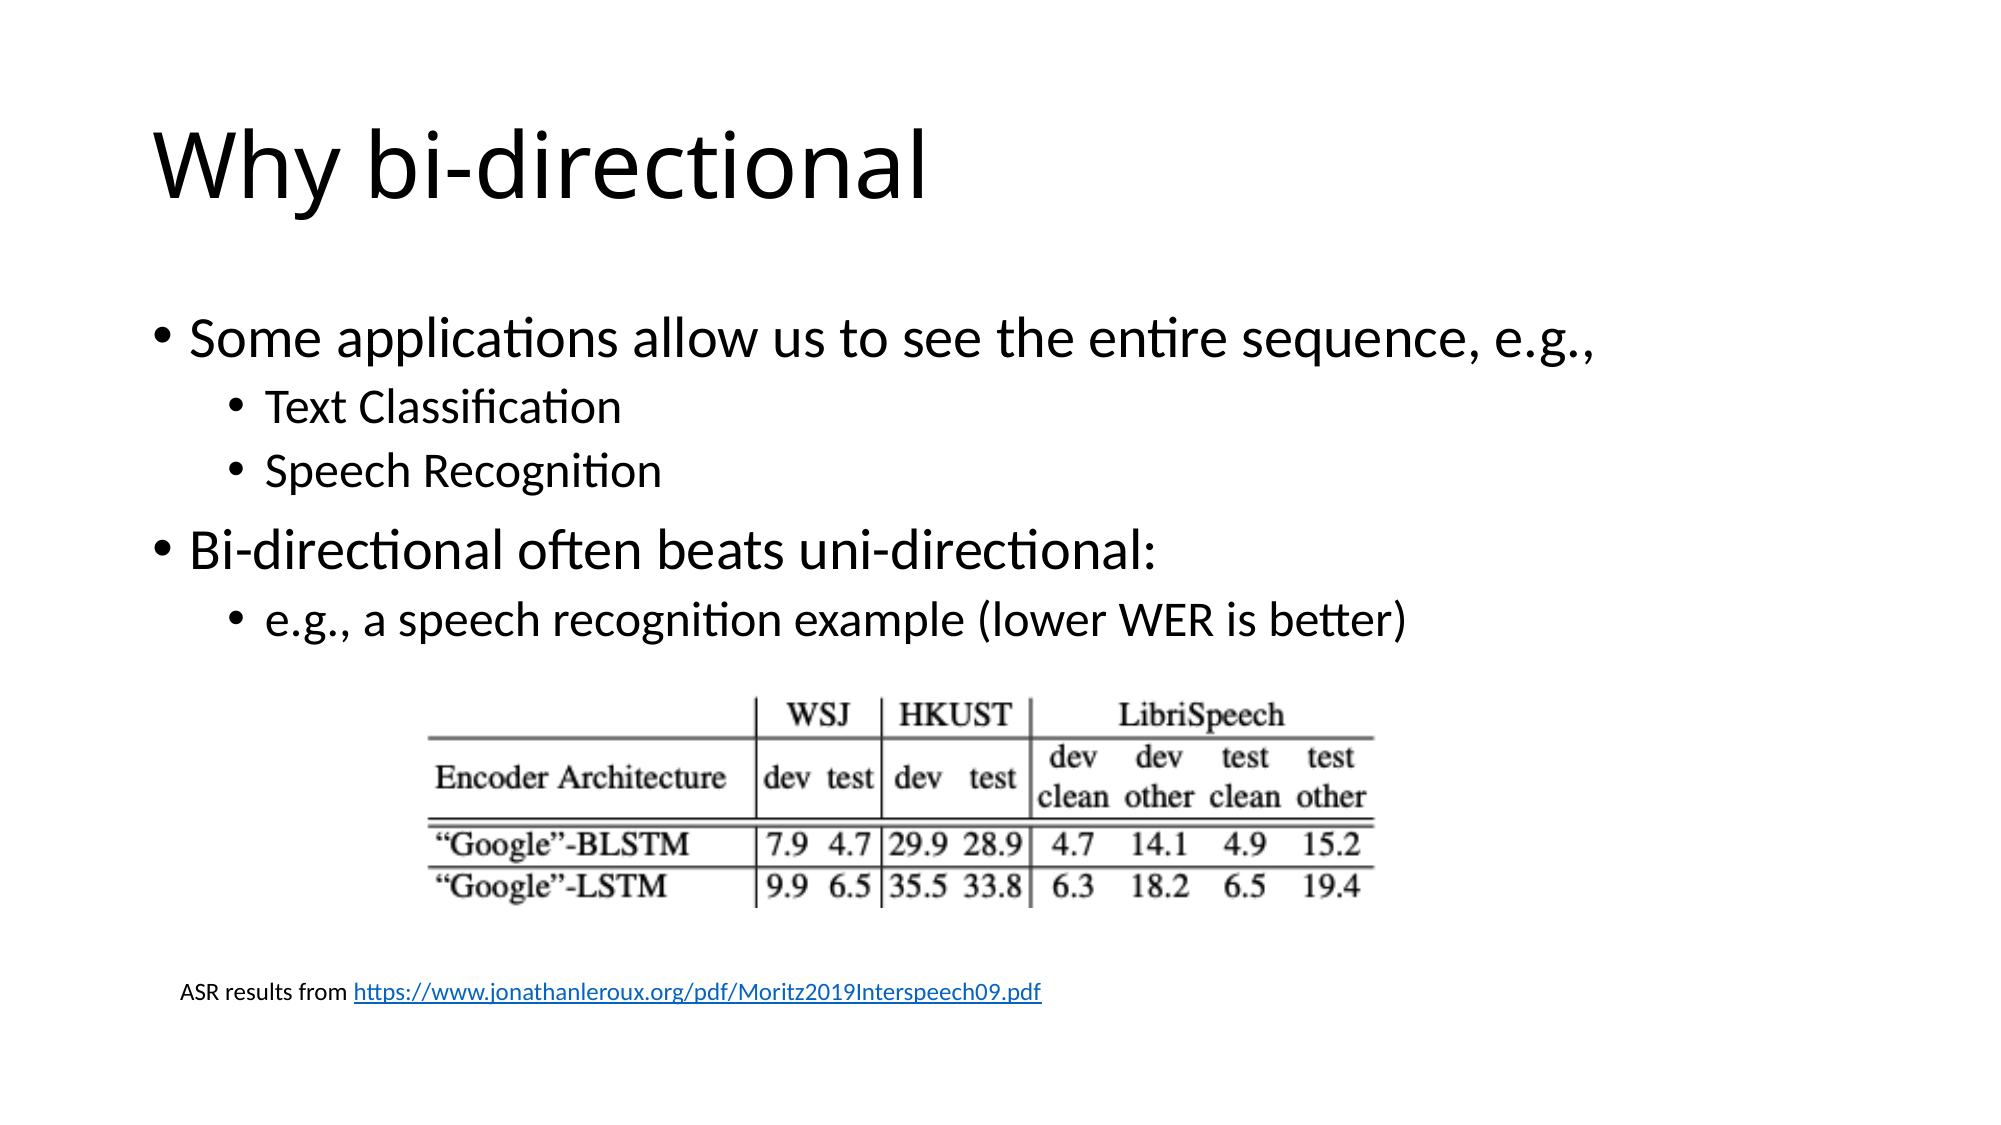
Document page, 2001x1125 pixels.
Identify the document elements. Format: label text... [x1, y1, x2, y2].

title Why bi-directional [137, 59, 1863, 278]
text_box ASR results from https://www.jonathanleroux.org/pdf/Moritz2019Interspeech09.pdf [165, 967, 1191, 1013]
picture [420, 676, 1386, 908]
list Some applications allow us to see the entire sequence, e.g., Text Classification Speech Recognition Bi-directional often beats uni-directional: e.g., a speech recognition example (lower WER is better) [137, 299, 1863, 1014]
